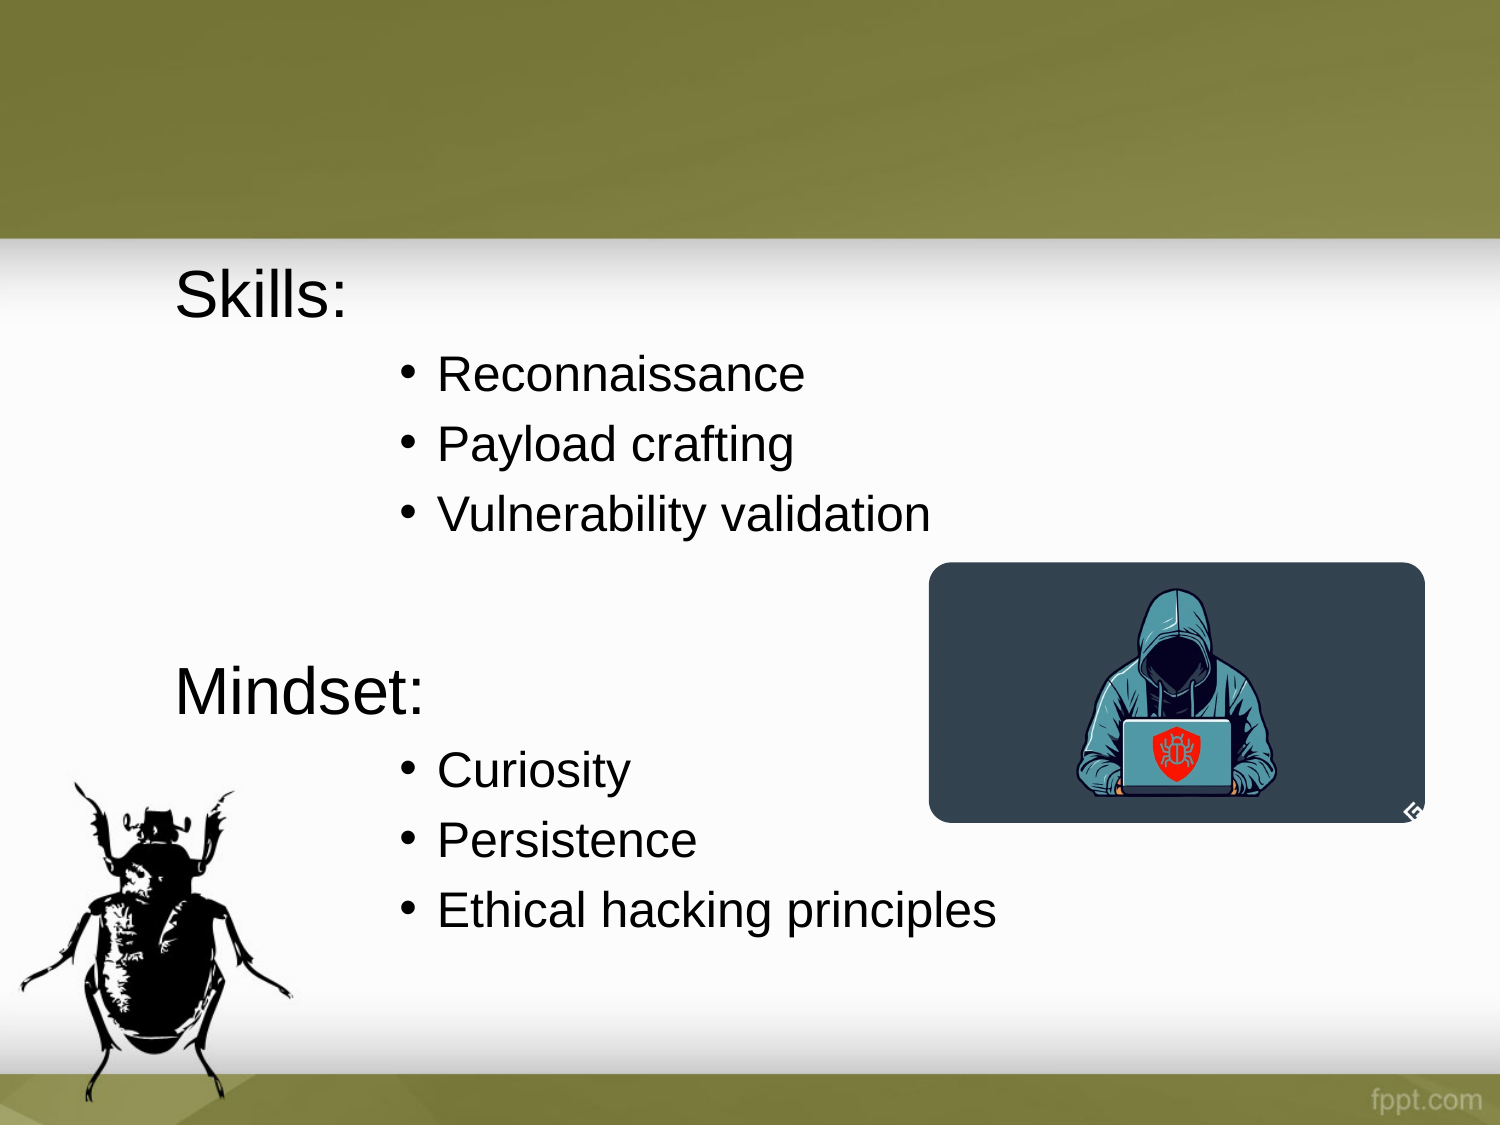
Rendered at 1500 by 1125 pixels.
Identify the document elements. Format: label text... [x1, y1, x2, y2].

picture [0, 0, 1500, 1125]
list Skills: Reconnaissance Payload crafting Vulnerability validation Mindset: Curiosity Persistence Ethical hacking principles [159, 243, 1425, 1005]
